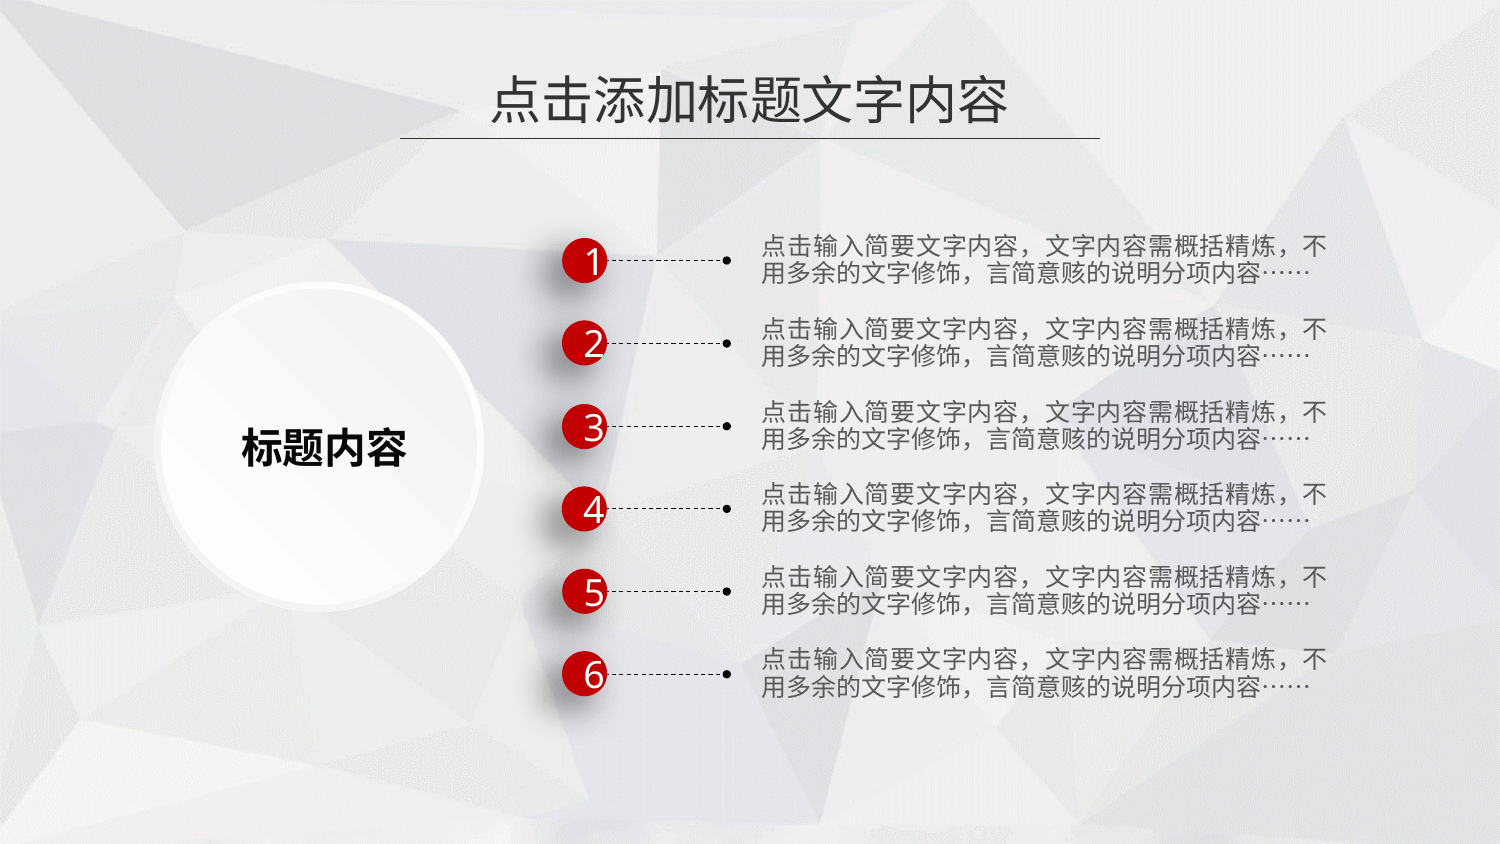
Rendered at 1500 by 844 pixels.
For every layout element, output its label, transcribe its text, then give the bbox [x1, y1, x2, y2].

text_box 1 [560, 235, 610, 286]
text_box 点击输入简要文字内容，文字内容需概括精炼，不用多余的文字修饰，言简意赅的说明分项内容…… [761, 481, 1329, 536]
text_box 3 [559, 401, 610, 452]
text_box 点击添加标题文字内容 [472, 60, 1028, 137]
text_box 2 [559, 318, 610, 368]
text_box 6 [559, 649, 610, 699]
text_box 5 [560, 566, 610, 616]
text_box 4 [559, 484, 609, 534]
text_box 点击输入简要文字内容，文字内容需概括精炼，不用多余的文字修饰，言简意赅的说明分项内容…… [761, 646, 1329, 702]
text_box 点击输入简要文字内容，文字内容需概括精炼，不用多余的文字修饰，言简意赅的说明分项内容…… [761, 316, 1329, 371]
picture [0, 0, 1500, 844]
text_box 点击输入简要文字内容，文字内容需概括精炼，不用多余的文字修饰，言简意赅的说明分项内容…… [761, 233, 1329, 288]
text_box 点击输入简要文字内容，文字内容需概括精炼，不用多余的文字修饰，言简意赅的说明分项内容…… [761, 564, 1329, 619]
text_box 点击输入简要文字内容，文字内容需概括精炼，不用多余的文字修饰，言简意赅的说明分项内容…… [761, 398, 1329, 454]
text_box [153, 281, 485, 612]
